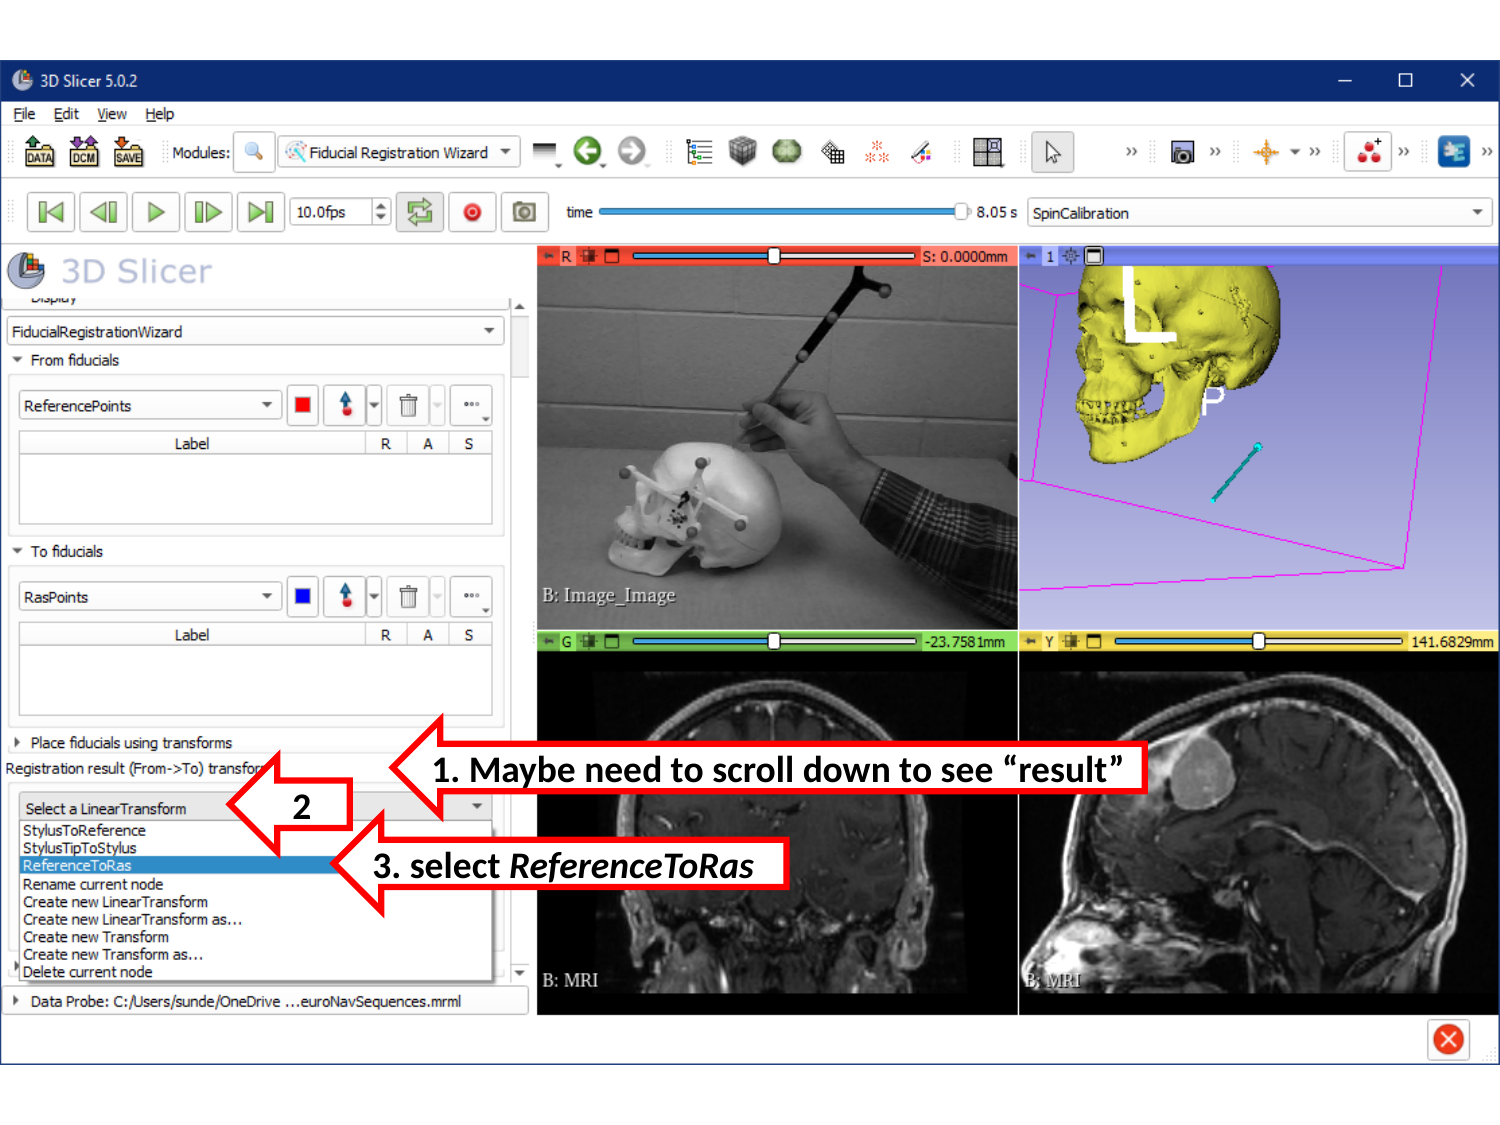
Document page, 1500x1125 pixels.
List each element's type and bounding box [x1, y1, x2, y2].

picture [0, 60, 1500, 1065]
